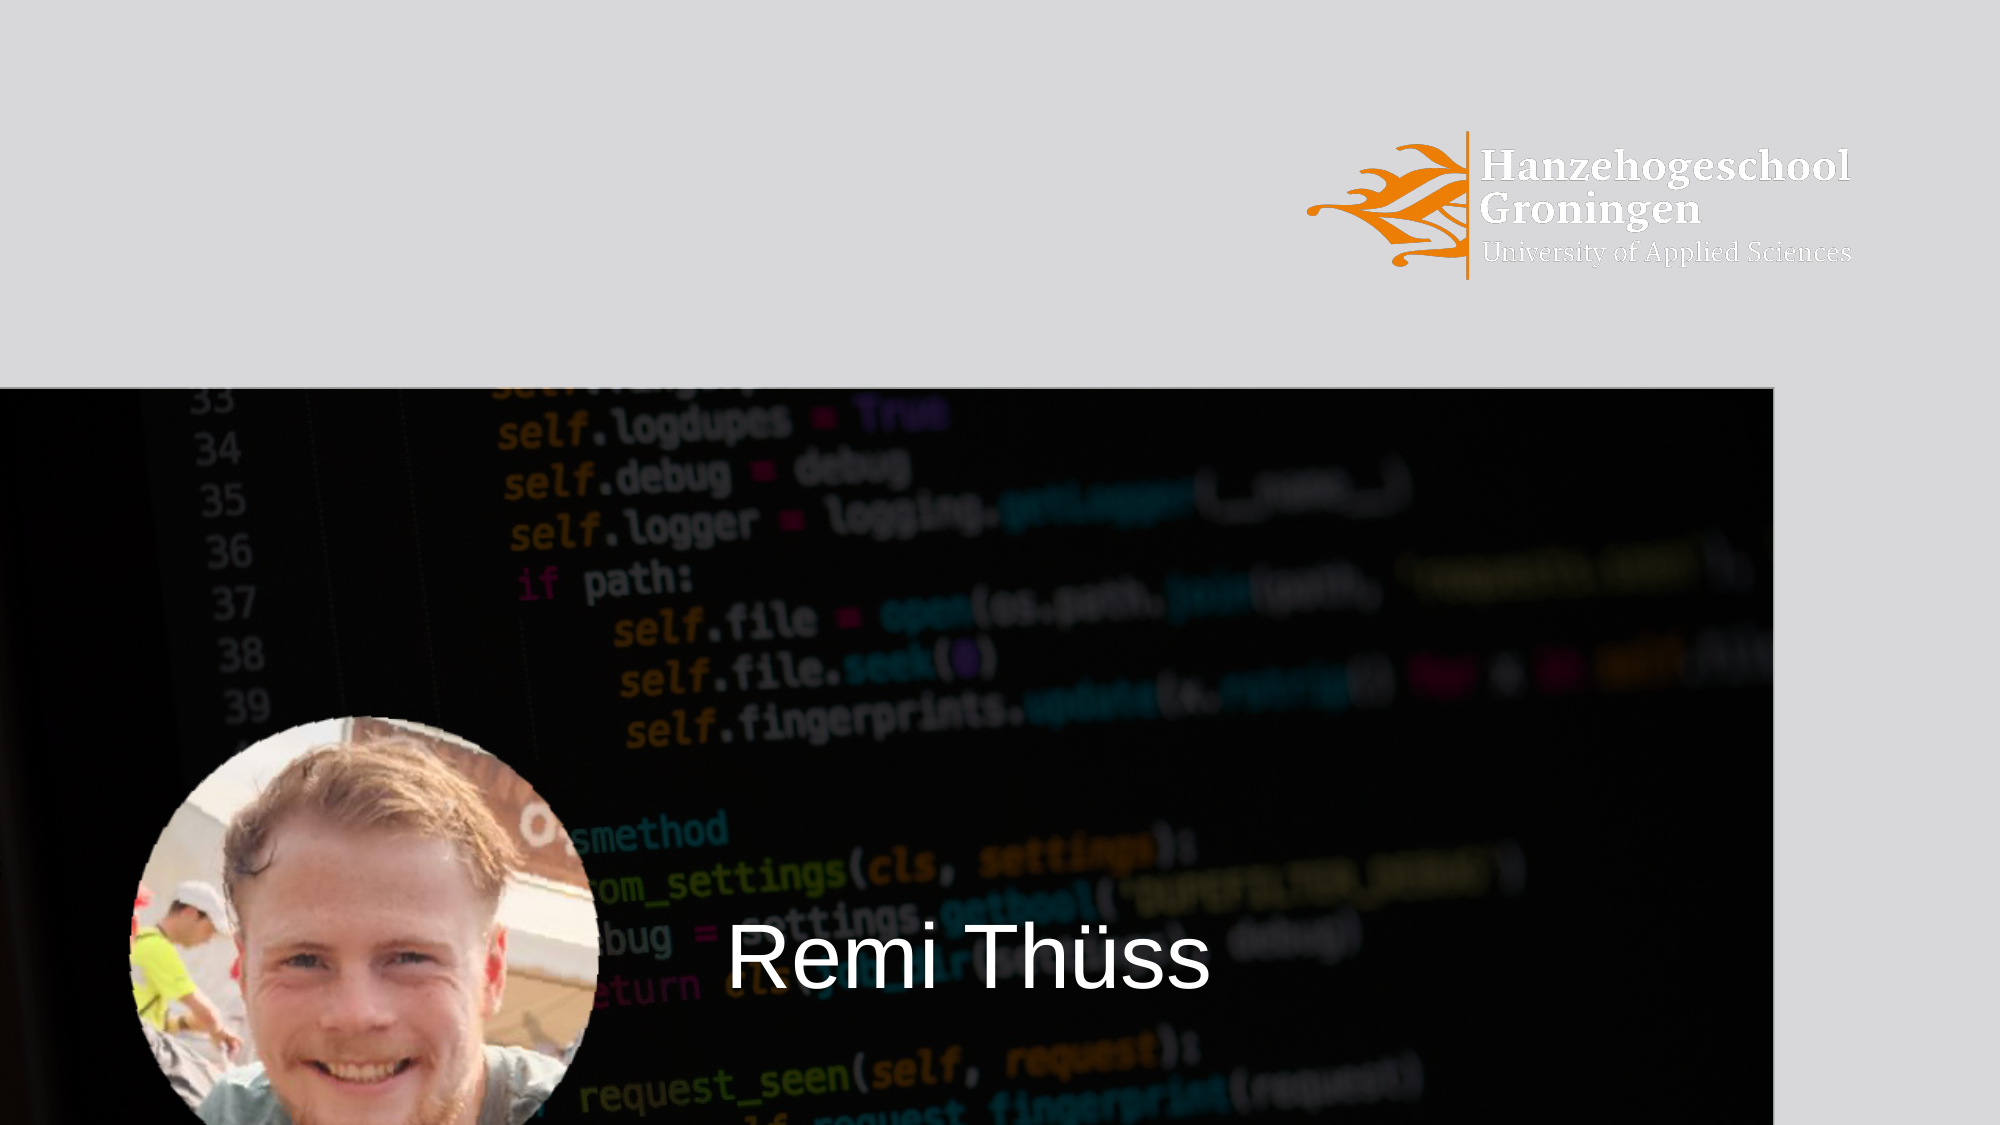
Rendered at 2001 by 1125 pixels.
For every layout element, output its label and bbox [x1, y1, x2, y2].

picture [0, 387, 1774, 1125]
picture [1298, 122, 1863, 288]
